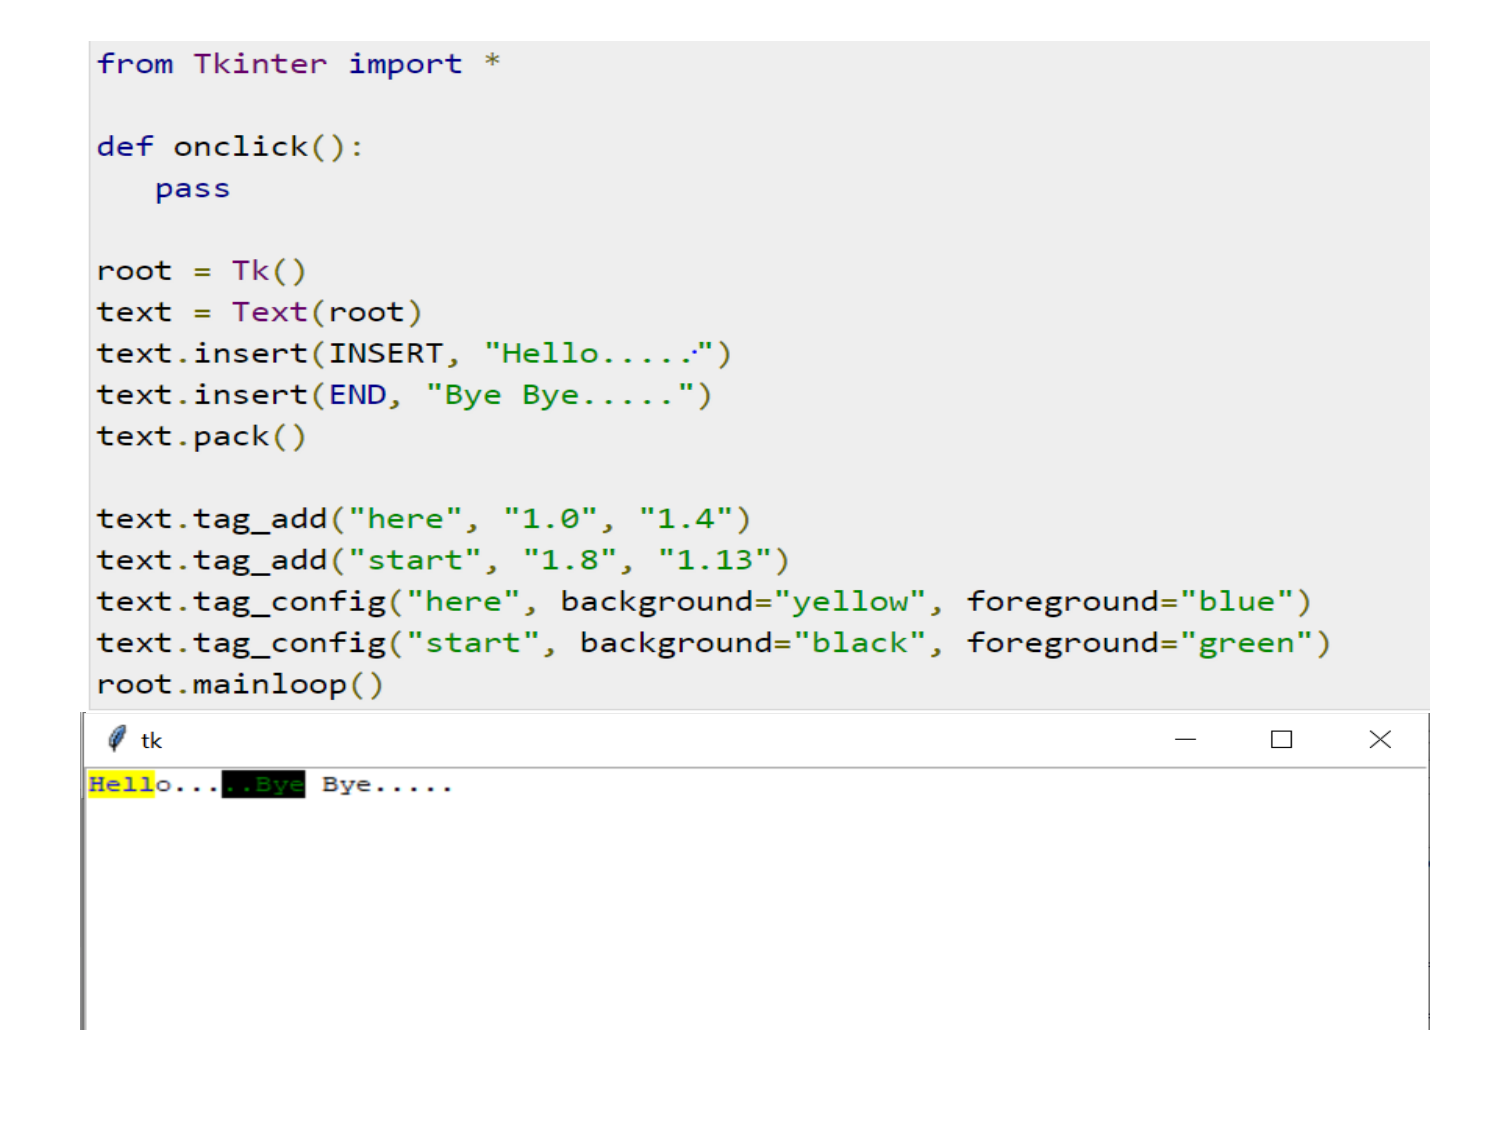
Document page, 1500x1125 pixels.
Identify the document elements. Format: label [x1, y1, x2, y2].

list [79, 712, 1431, 1031]
picture [85, 41, 1431, 713]
